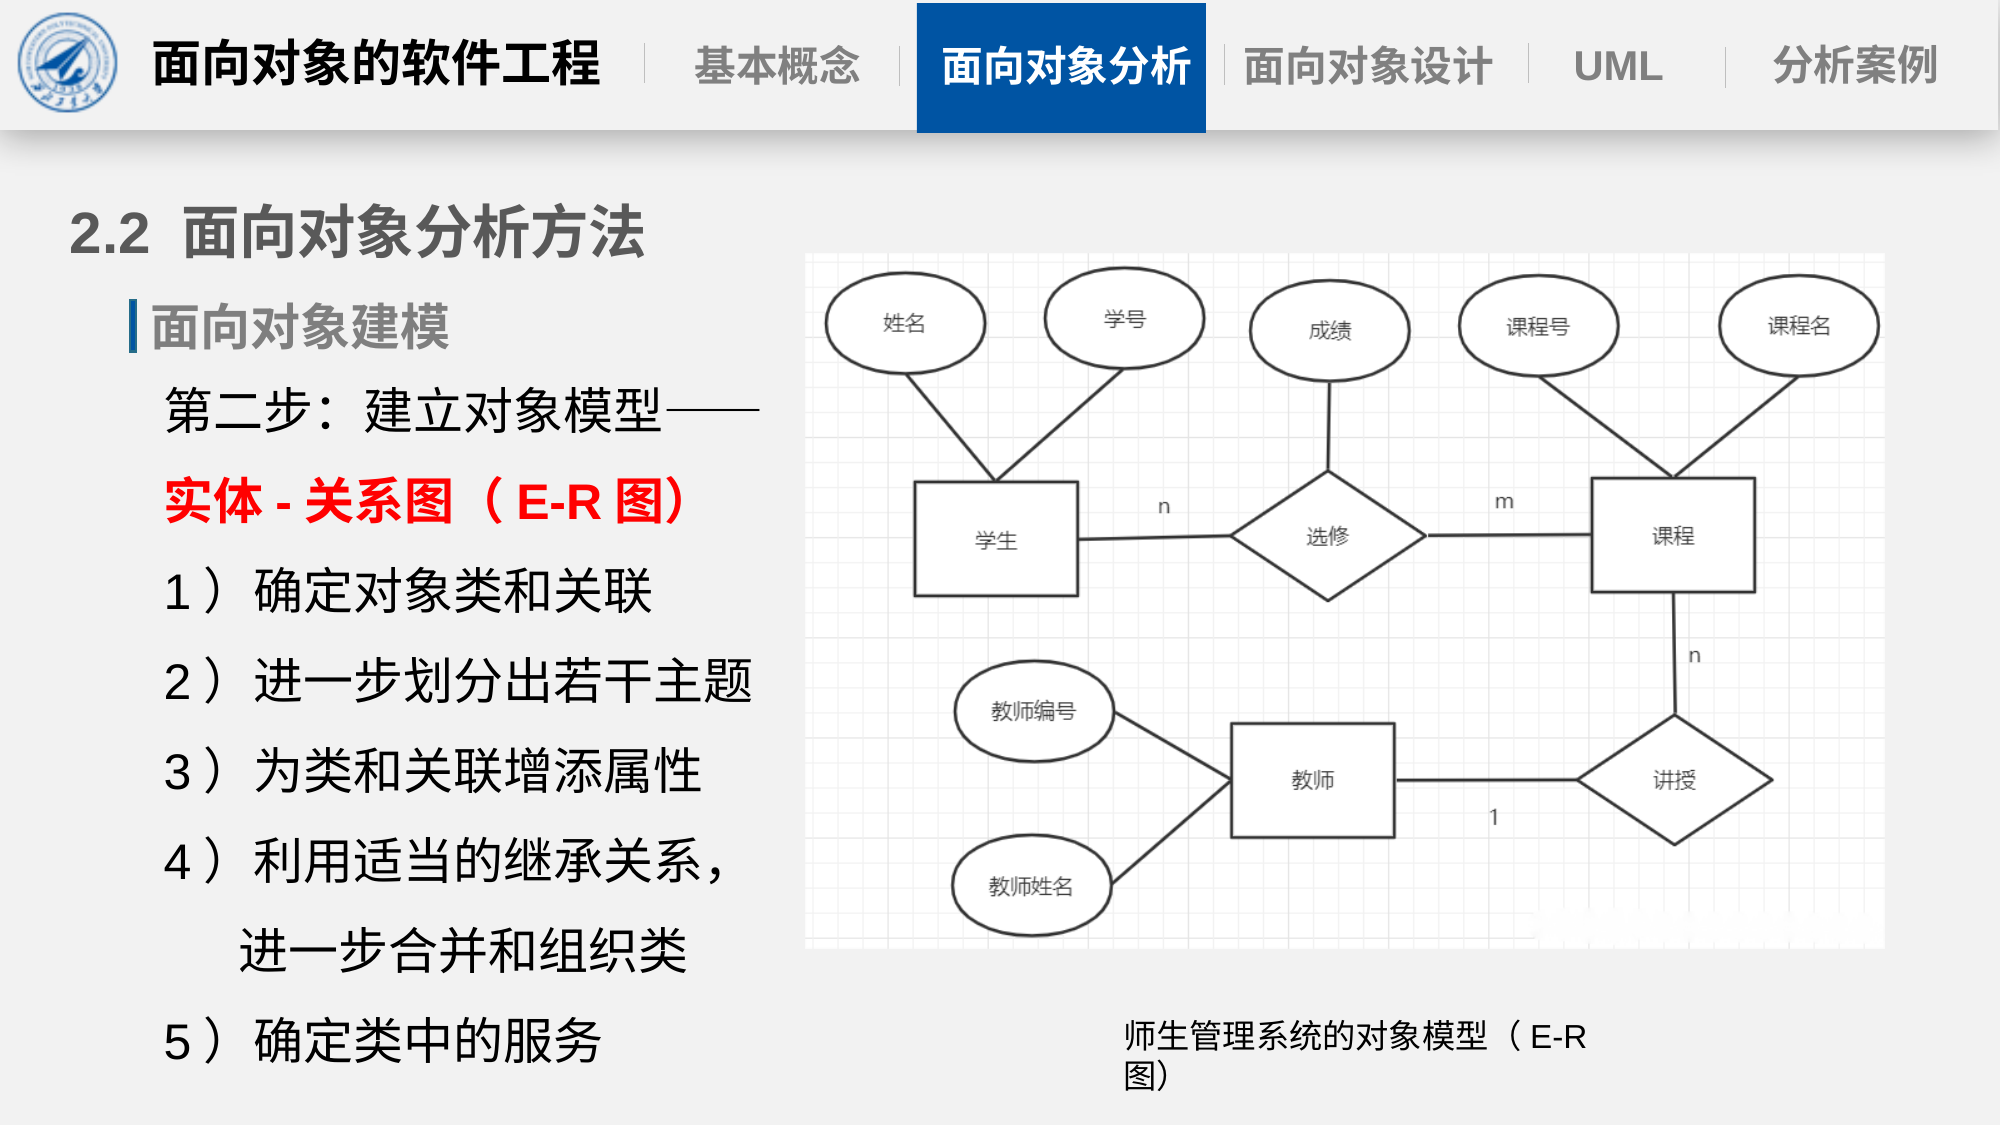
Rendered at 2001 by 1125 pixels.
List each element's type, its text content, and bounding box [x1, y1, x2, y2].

picture [0, 3, 130, 121]
text_box 面向对象的软件工程 [130, 23, 691, 99]
text_box 面向对象设计 [1205, 31, 1533, 98]
text_box 分析案例 [1716, 31, 1996, 97]
text_box 面向对象分析 [927, 31, 1205, 98]
text_box 基本概念 [638, 31, 918, 98]
text_box [0, 0, 1999, 131]
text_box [129, 288, 739, 364]
text_box 第二步：建立对象模型——实体-关系图（E-R图） 1）确定对象类和关联 2）进一步划分出若干主题 3）为类和关联增添属性 4）利用适当的继承关系， 进一步合并和组织类 5）确定类中的服务 [36, 342, 806, 1102]
text_box 2.2 面向对象分析方法 [69, 187, 1104, 274]
text_box 师生管理系统的对象模型（E-R图） [1108, 1007, 1655, 1103]
picture [805, 253, 1885, 949]
text_box [916, 2, 1207, 134]
text_box UML [1533, 31, 1716, 97]
